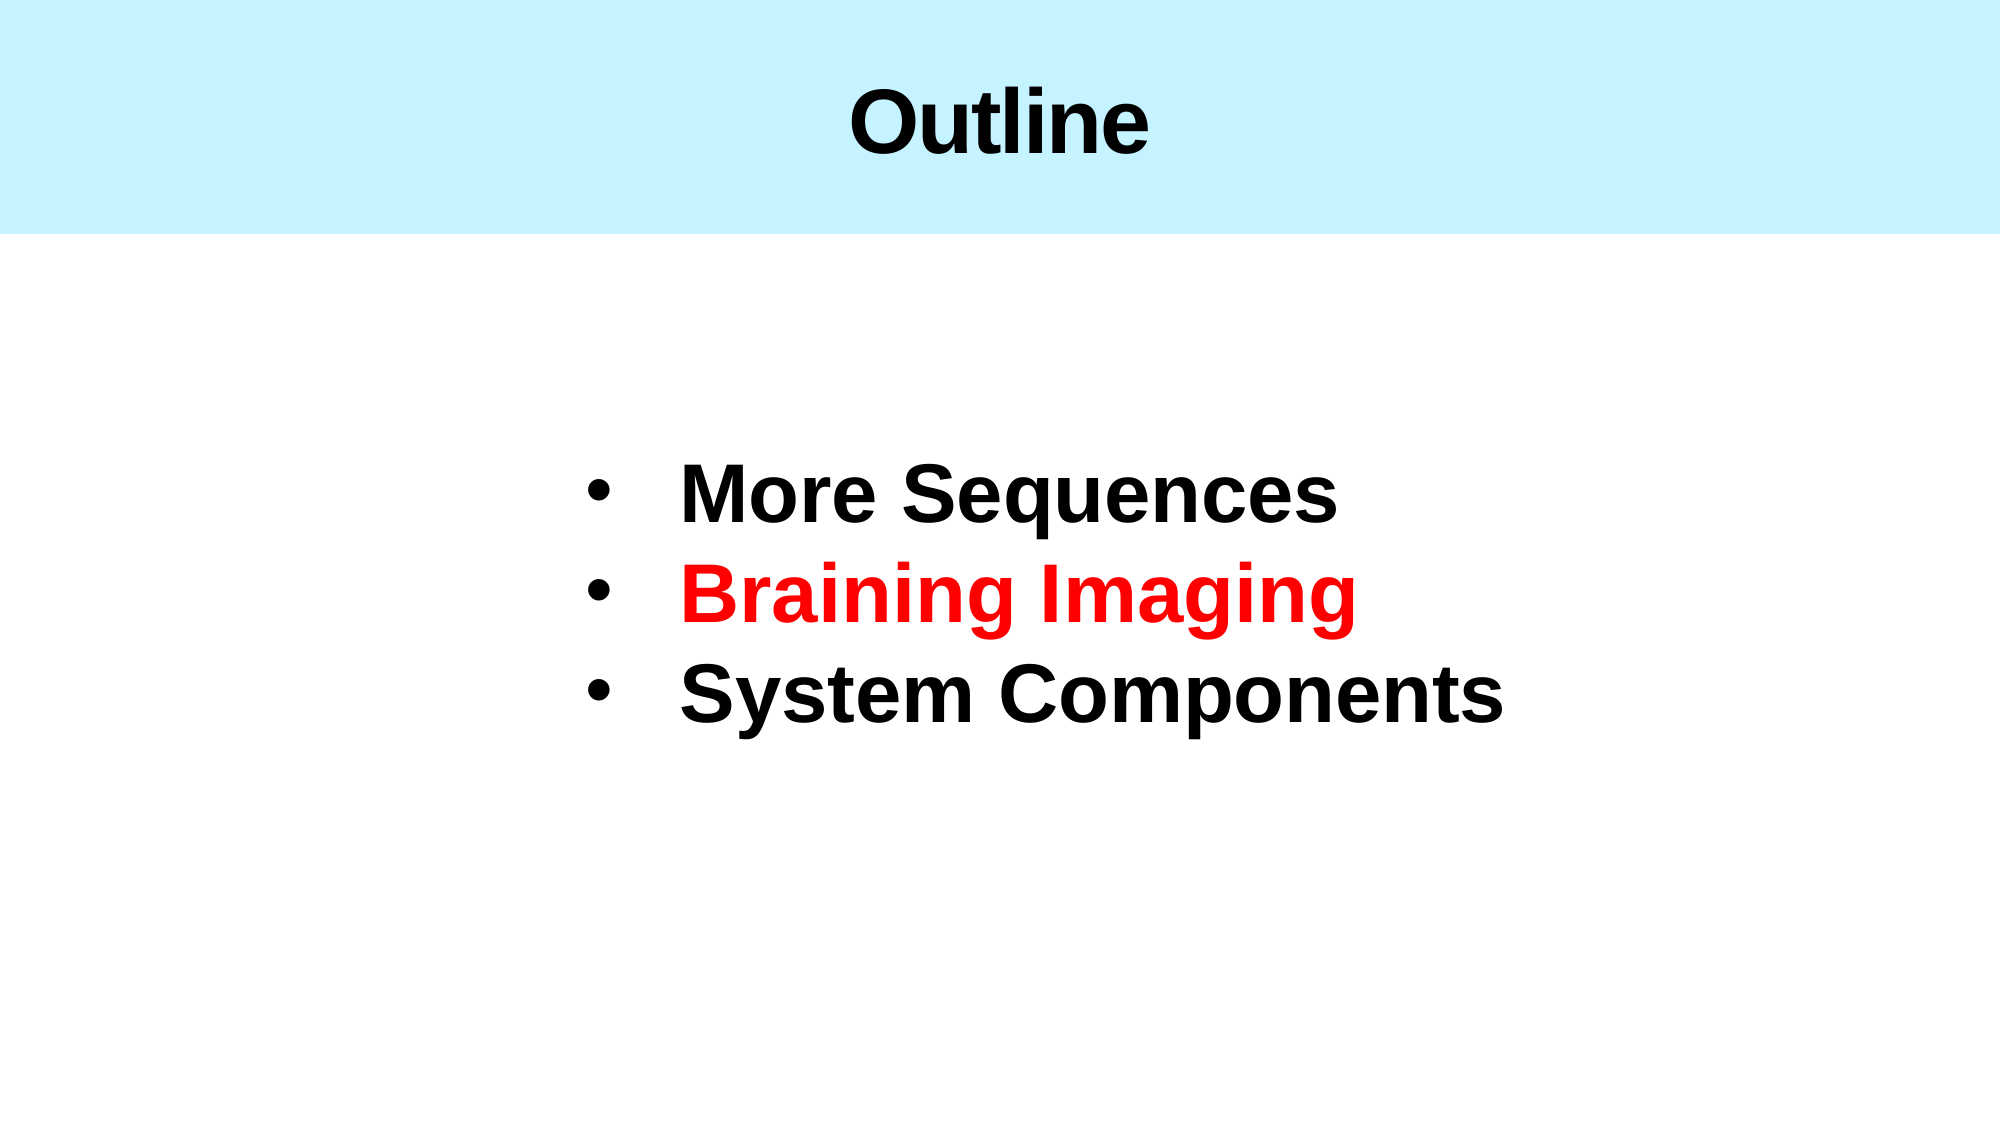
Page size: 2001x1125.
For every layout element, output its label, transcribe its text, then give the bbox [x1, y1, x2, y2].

title Outline [0, 0, 2000, 234]
list More Sequences Braining Imaging System Components [571, 431, 1613, 822]
